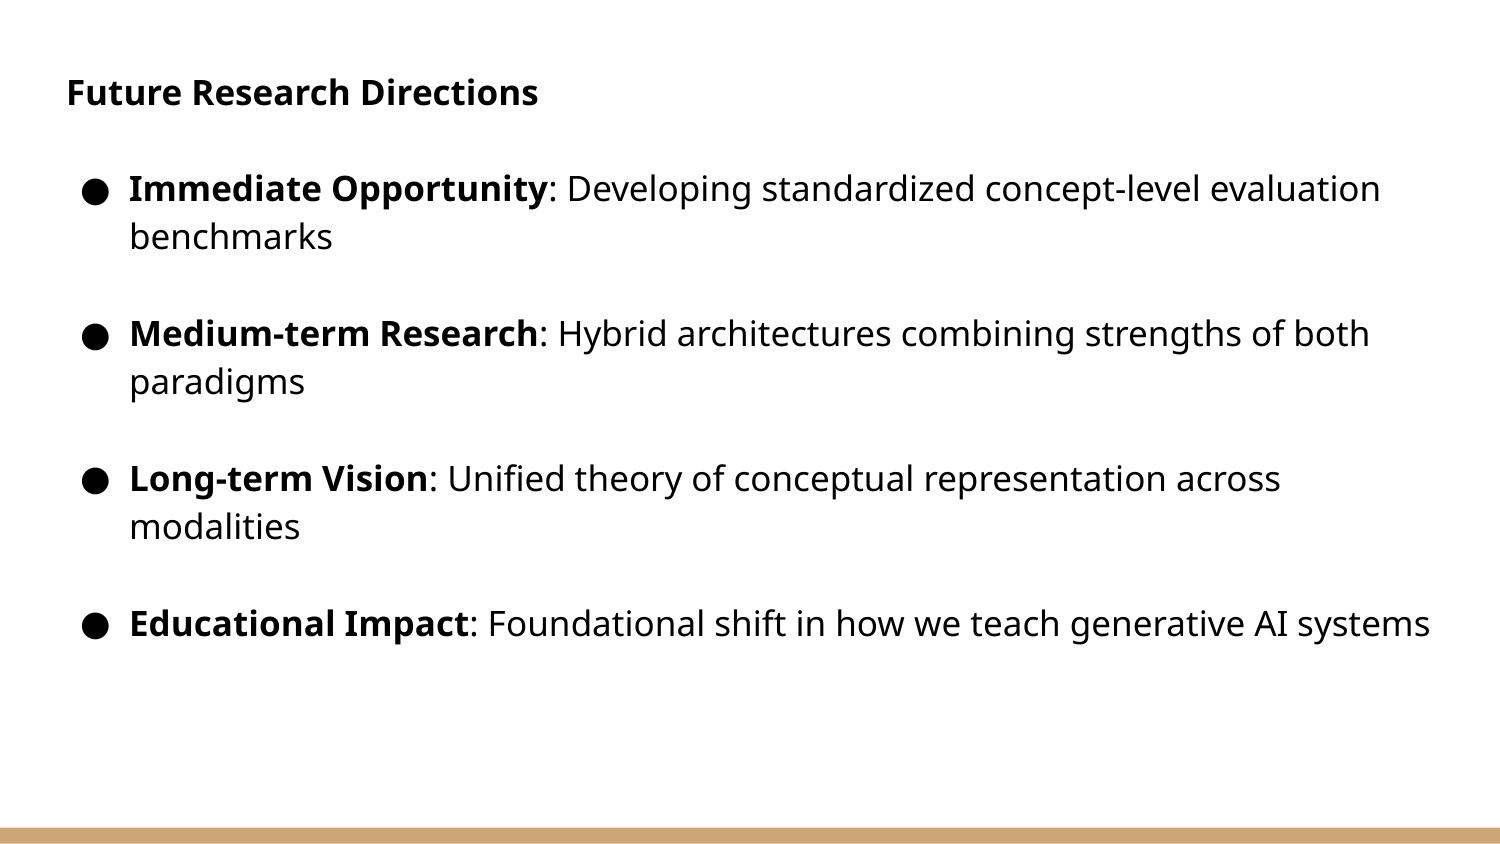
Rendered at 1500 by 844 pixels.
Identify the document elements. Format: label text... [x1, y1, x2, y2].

list Future Research Directions Immediate Opportunity: Developing standardized concept-level evaluation benchmarks Medium-term Research: Hybrid architectures combining strengths of both paradigms Long-term Vision: Unified theory of conceptual representation across modalities Educational Impact: Foundational shift in how we teach generative AI systems [51, 48, 1449, 706]
